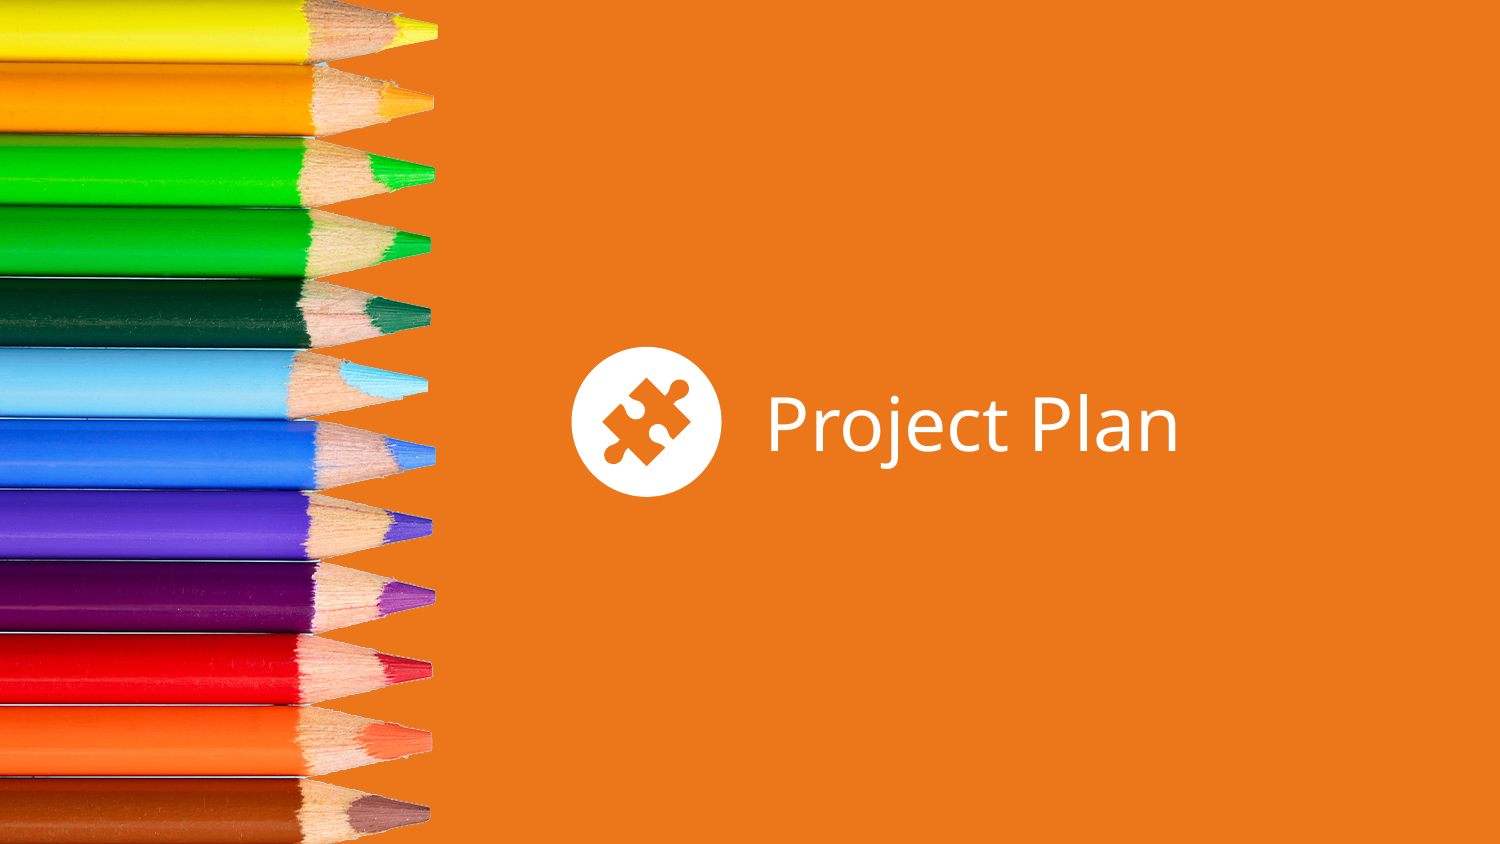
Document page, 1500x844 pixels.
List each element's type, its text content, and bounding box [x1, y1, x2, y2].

text_box [600, 375, 693, 469]
text_box [569, 344, 724, 499]
picture [0, 0, 438, 844]
list Project Plan [750, 374, 1500, 470]
